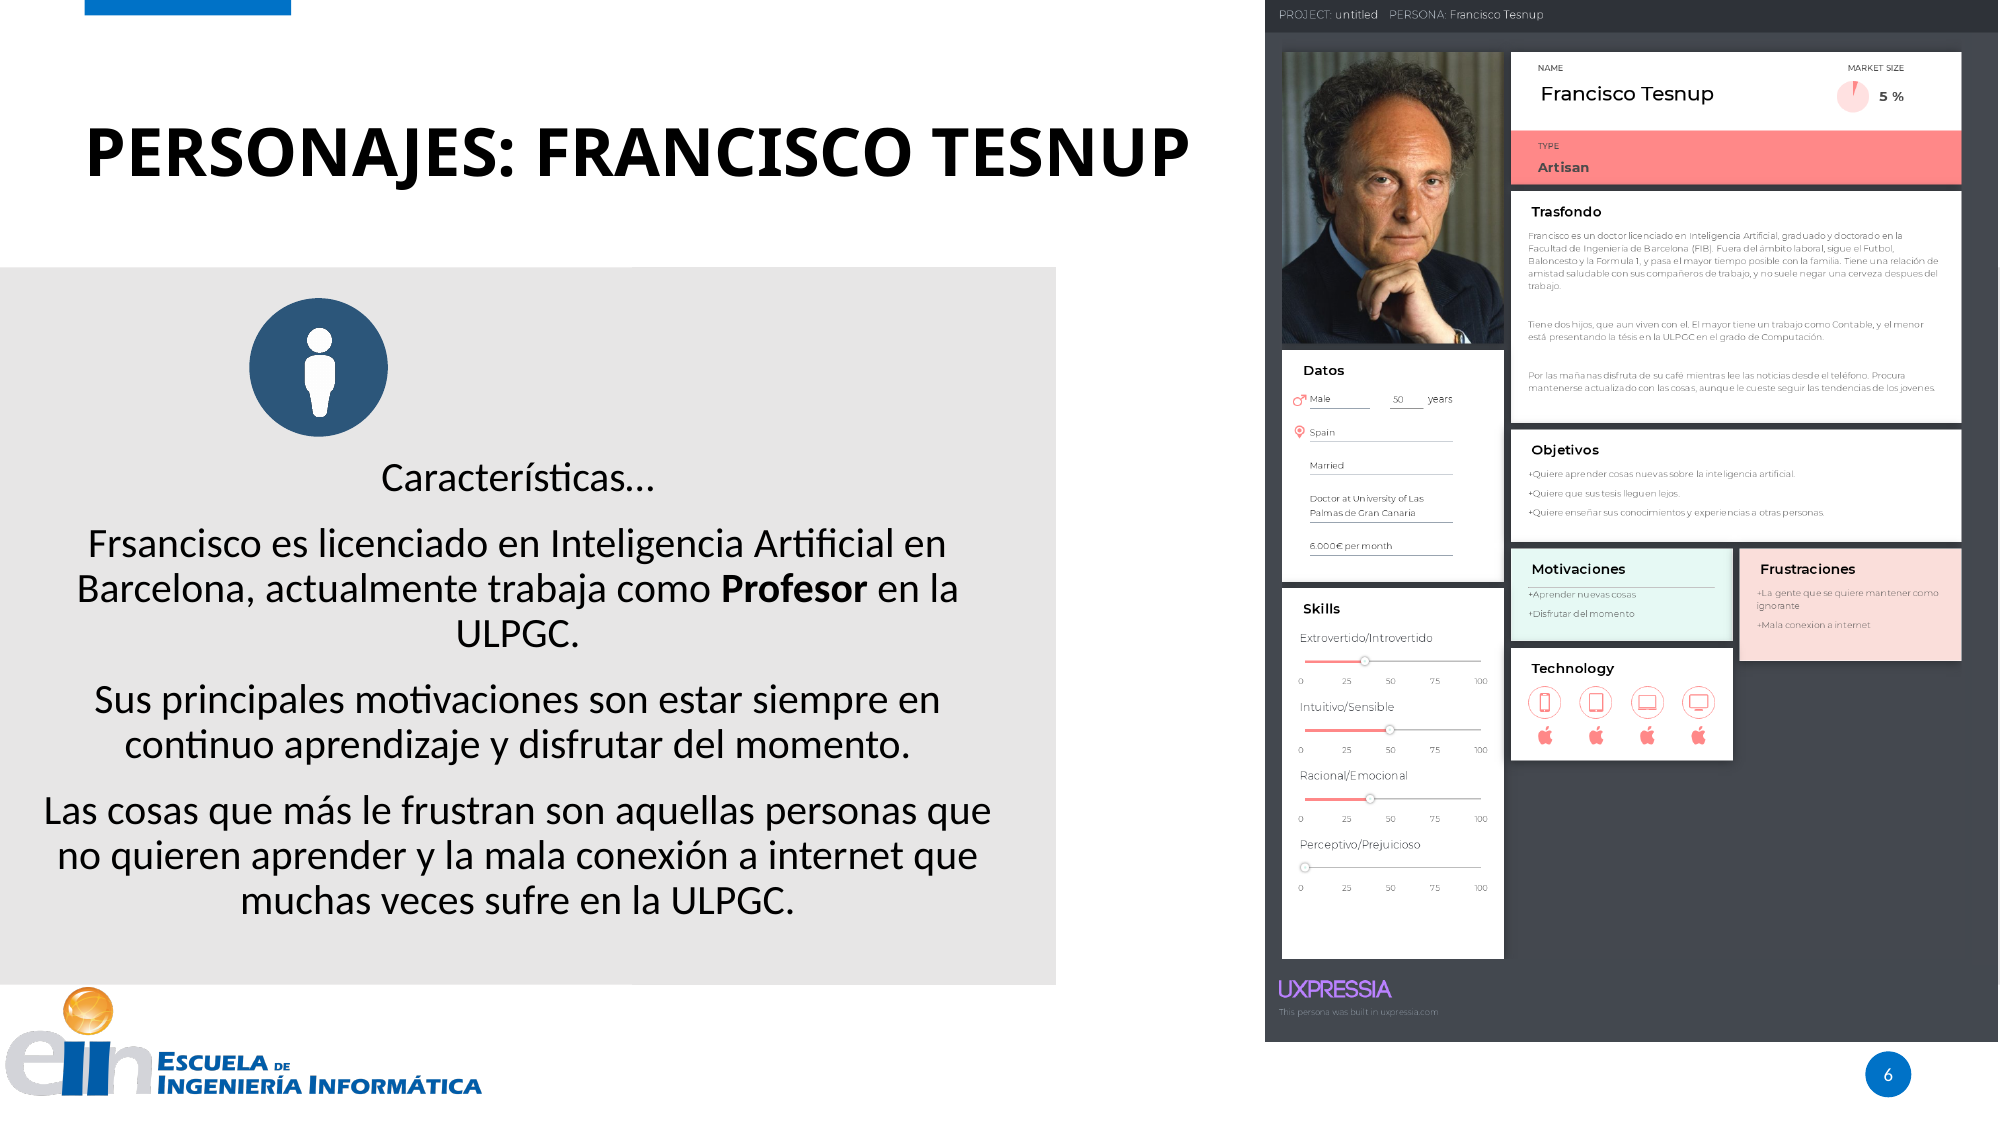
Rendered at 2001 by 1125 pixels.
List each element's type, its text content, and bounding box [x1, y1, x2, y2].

picture [632, 267, 1056, 985]
picture [259, 311, 378, 430]
picture [1, 987, 482, 1125]
title Personajes: Francisco Tesnup [84, 40, 1265, 192]
picture [1265, 0, 1998, 1042]
slide_number 6 [1864, 1059, 1913, 1090]
list Características… Frsancisco es licenciado en Inteligencia Artificial en Barcelona, actualmente trabaja como Profesor en la ULPGC. Sus principales motivaciones son estar siempre en continuo aprendizaje y disfrutar del momento. Las cosas que más le frustran son aquellas personas que no quieren aprender y la mala conexión a internet que muchas veces sufre en la ULPGC. [35, 455, 632, 937]
